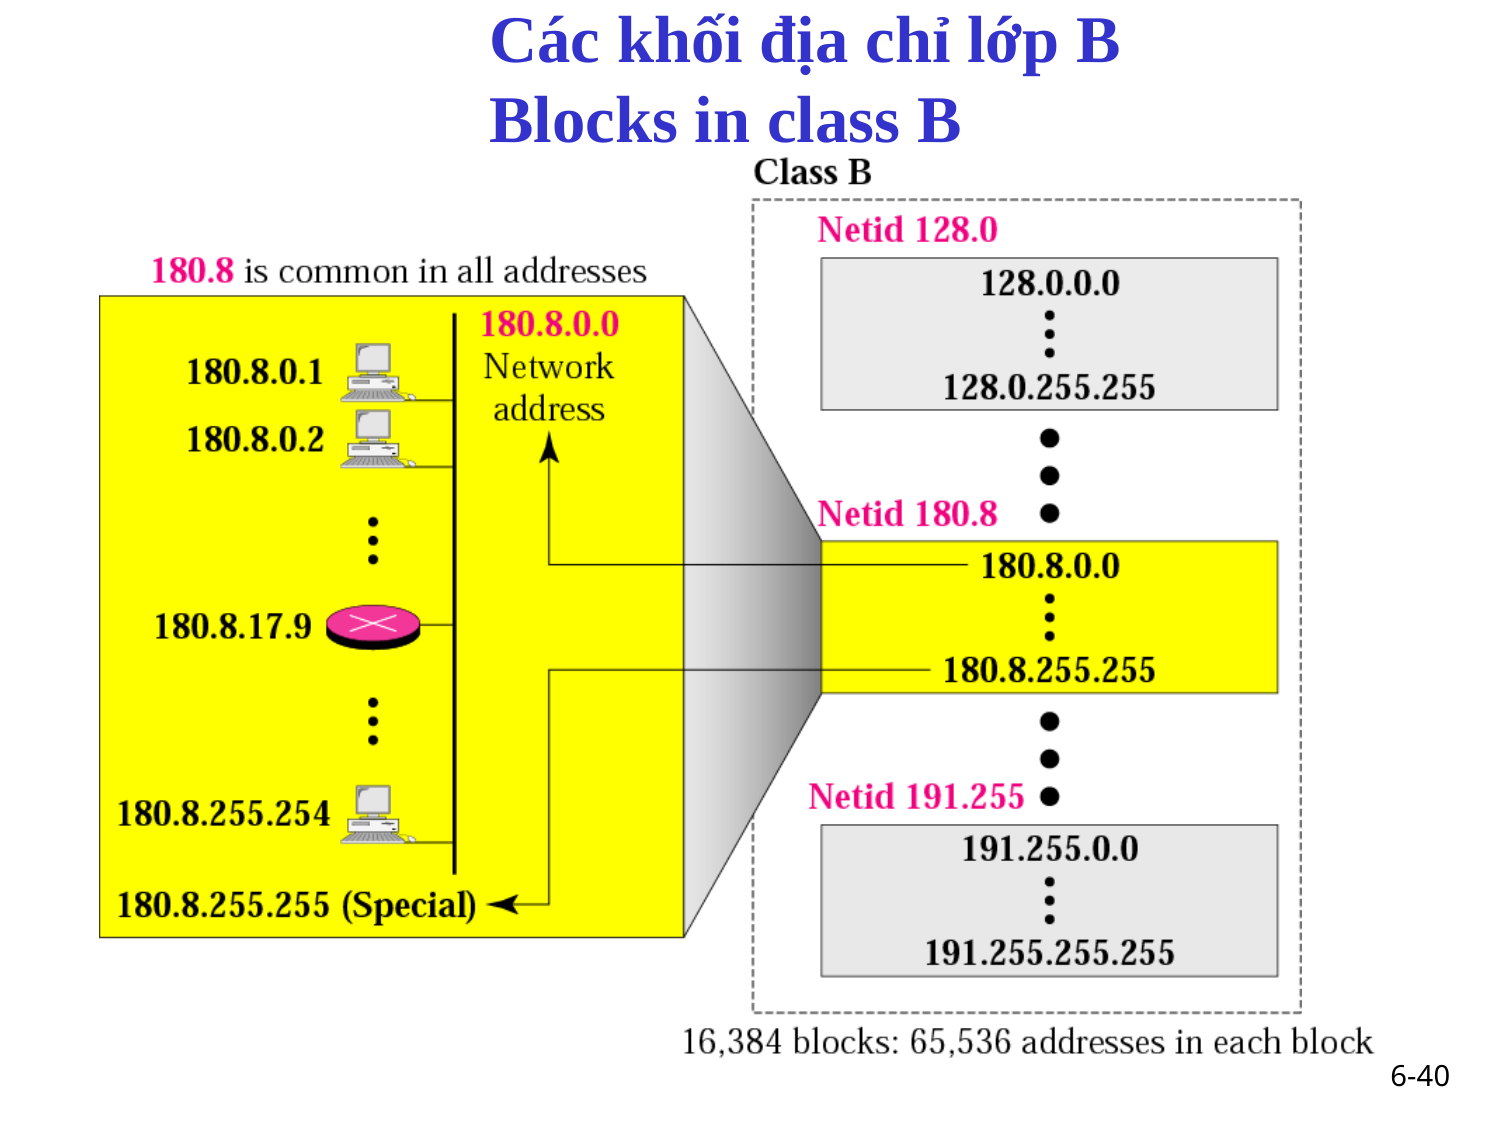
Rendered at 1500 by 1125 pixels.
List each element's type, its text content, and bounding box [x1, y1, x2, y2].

slide_number 6-40 [1362, 1049, 1466, 1125]
picture [99, 151, 1375, 1065]
text_box Các khối địa chỉ lớp B Blocks in class B [474, 0, 1137, 150]
